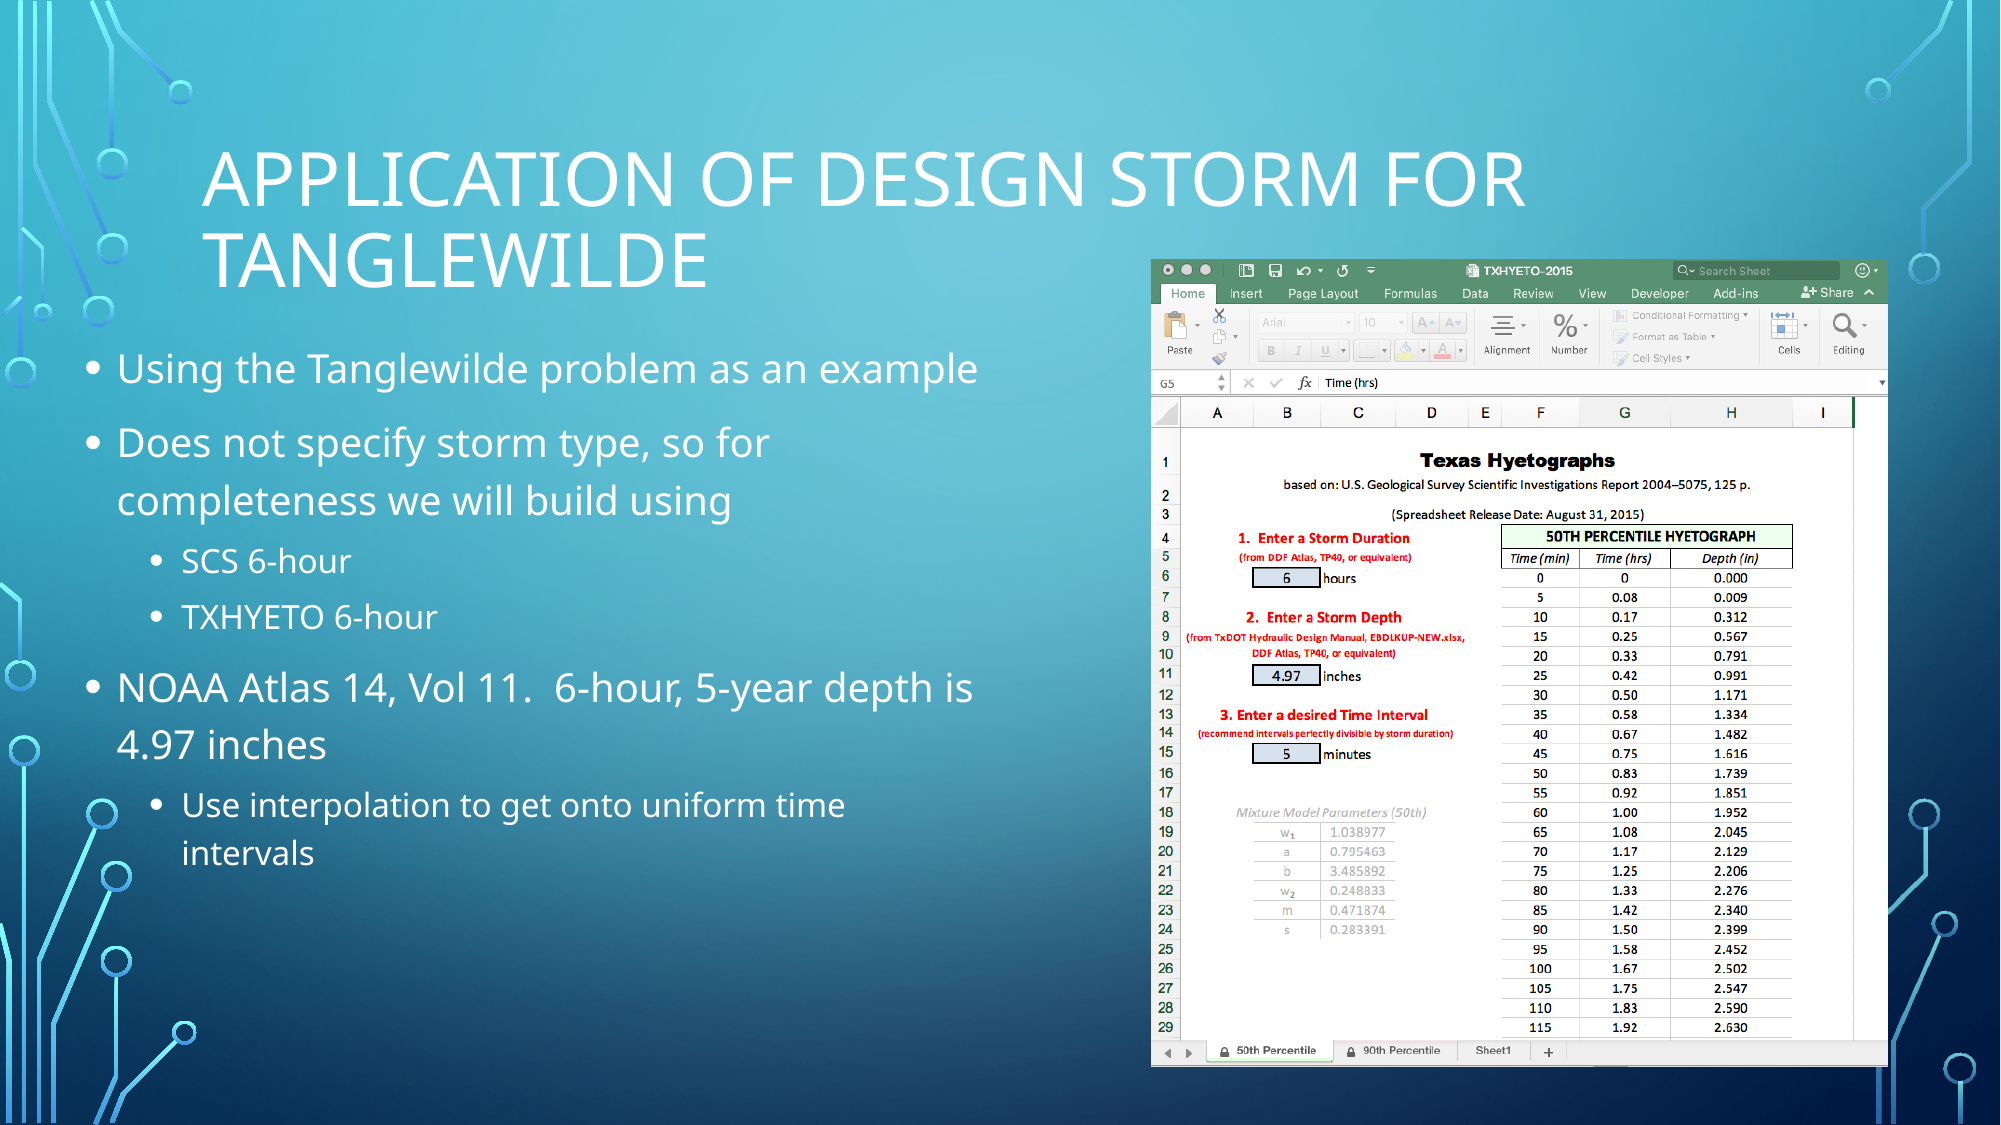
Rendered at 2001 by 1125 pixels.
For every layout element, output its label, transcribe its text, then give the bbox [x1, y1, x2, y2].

picture [1150, 259, 1888, 1067]
title Application of design storm for tanglewilde [187, 101, 1813, 344]
list Using the Tanglewilde problem as an example Does not specify storm type, so for completeness we will build using SCS 6-hour TXHYETO 6-hour NOAA Atlas 14, Vol 11. 6-hour, 5-year depth is 4.97 inches Use interpolation to get onto uniform time intervals [69, 326, 1000, 908]
